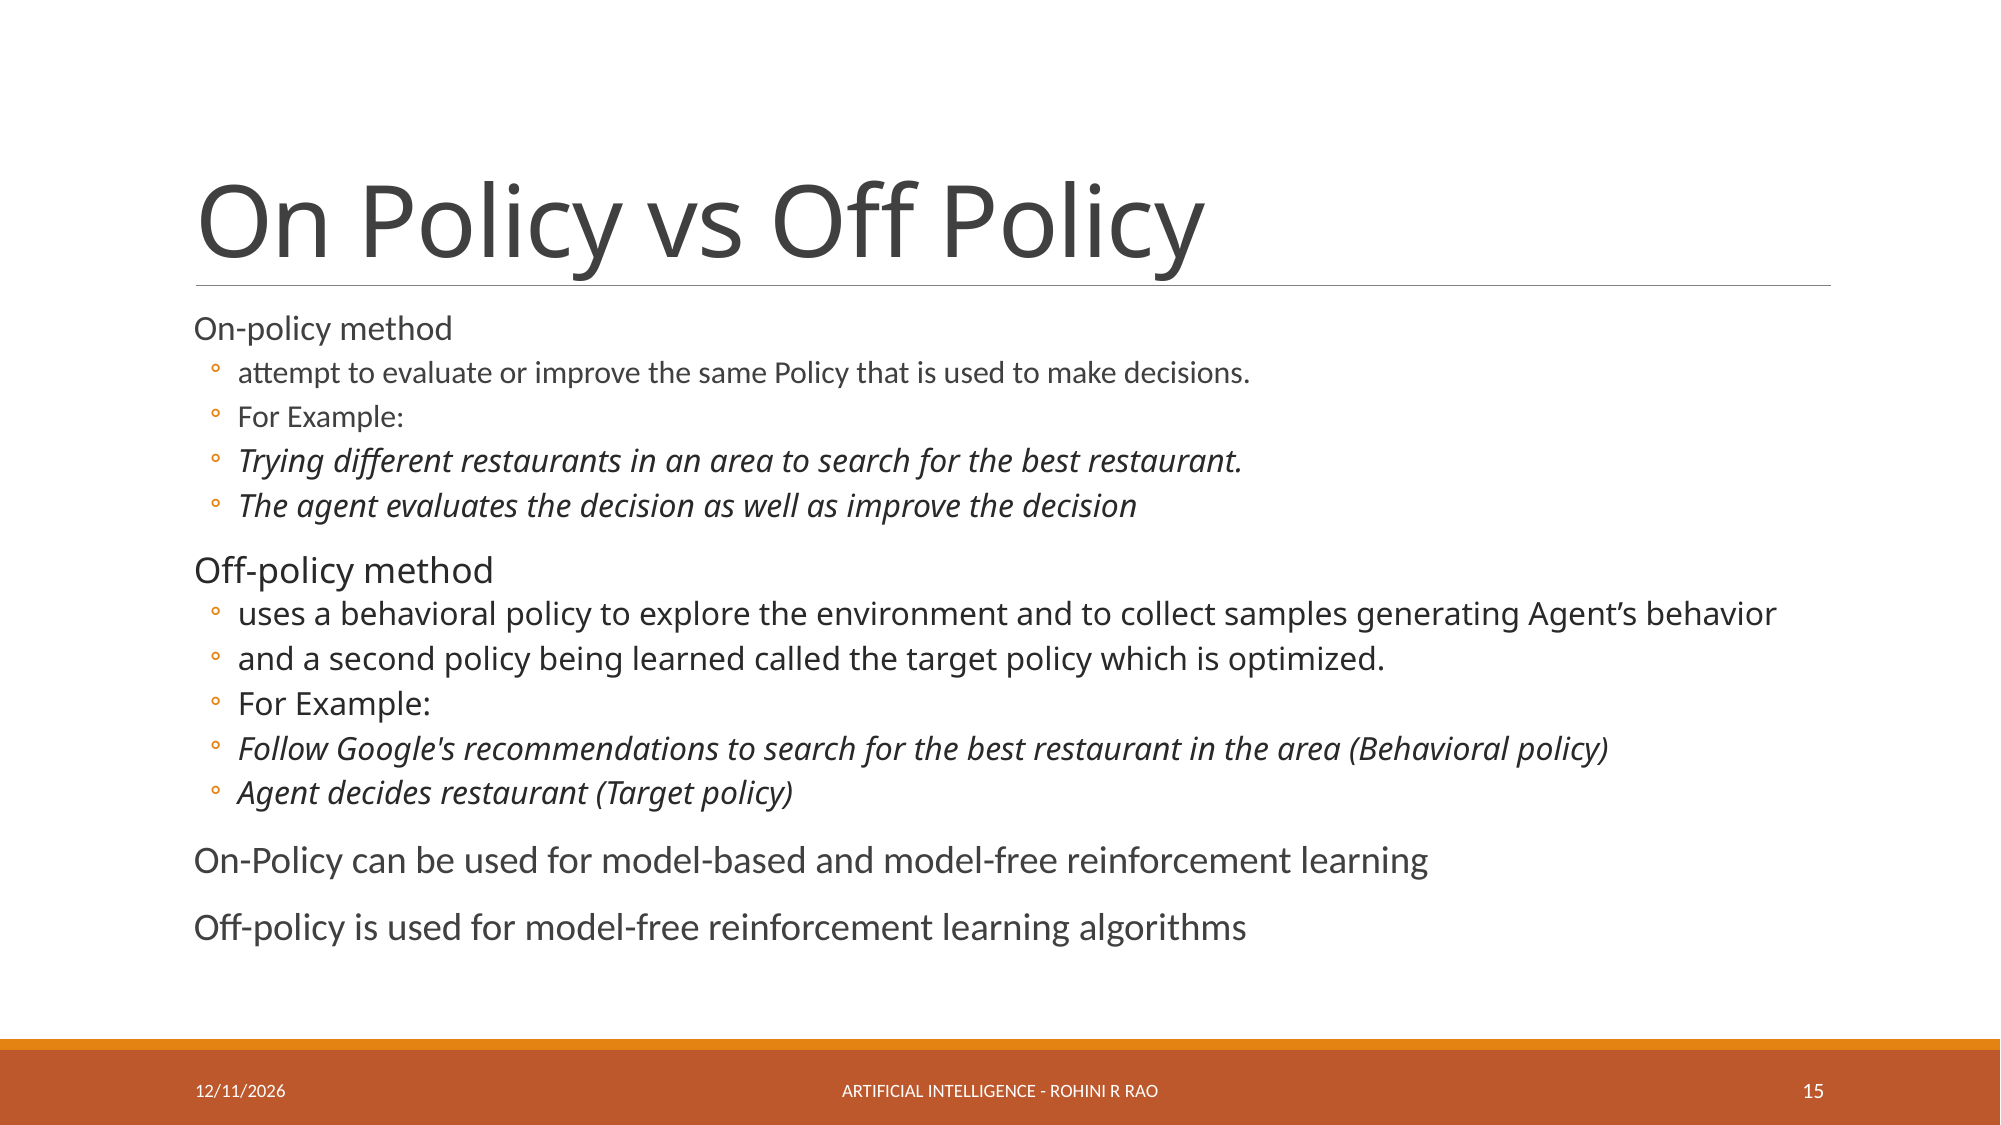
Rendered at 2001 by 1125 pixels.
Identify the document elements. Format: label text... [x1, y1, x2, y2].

title On Policy vs Off Policy [180, 47, 1830, 285]
slide_number 15 [1624, 1059, 1840, 1120]
list On-policy method attempt to evaluate or improve the same Policy that is used to make decisions. For Example: Trying different restaurants in an area to search for the best restaurant. The agent evaluates the decision as well as improve the decision Off-policy method uses a behavioral policy to explore the environment and to collect samples generating Agent’s behavior and a second policy being learned called the target policy which is optimized. For Example: Follow Google's recommendations to search for the best restaurant in the area (Behavioral policy) Agent decides restaurant (Target policy) On-Policy can be used for model-based and model-free reinforcement learning Off-policy is used for model-free reinforcement learning algorithms [180, 302, 1830, 963]
footer Artificial Intelligence - Rohini R Rao [604, 1059, 1396, 1120]
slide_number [180, 1059, 586, 1120]
